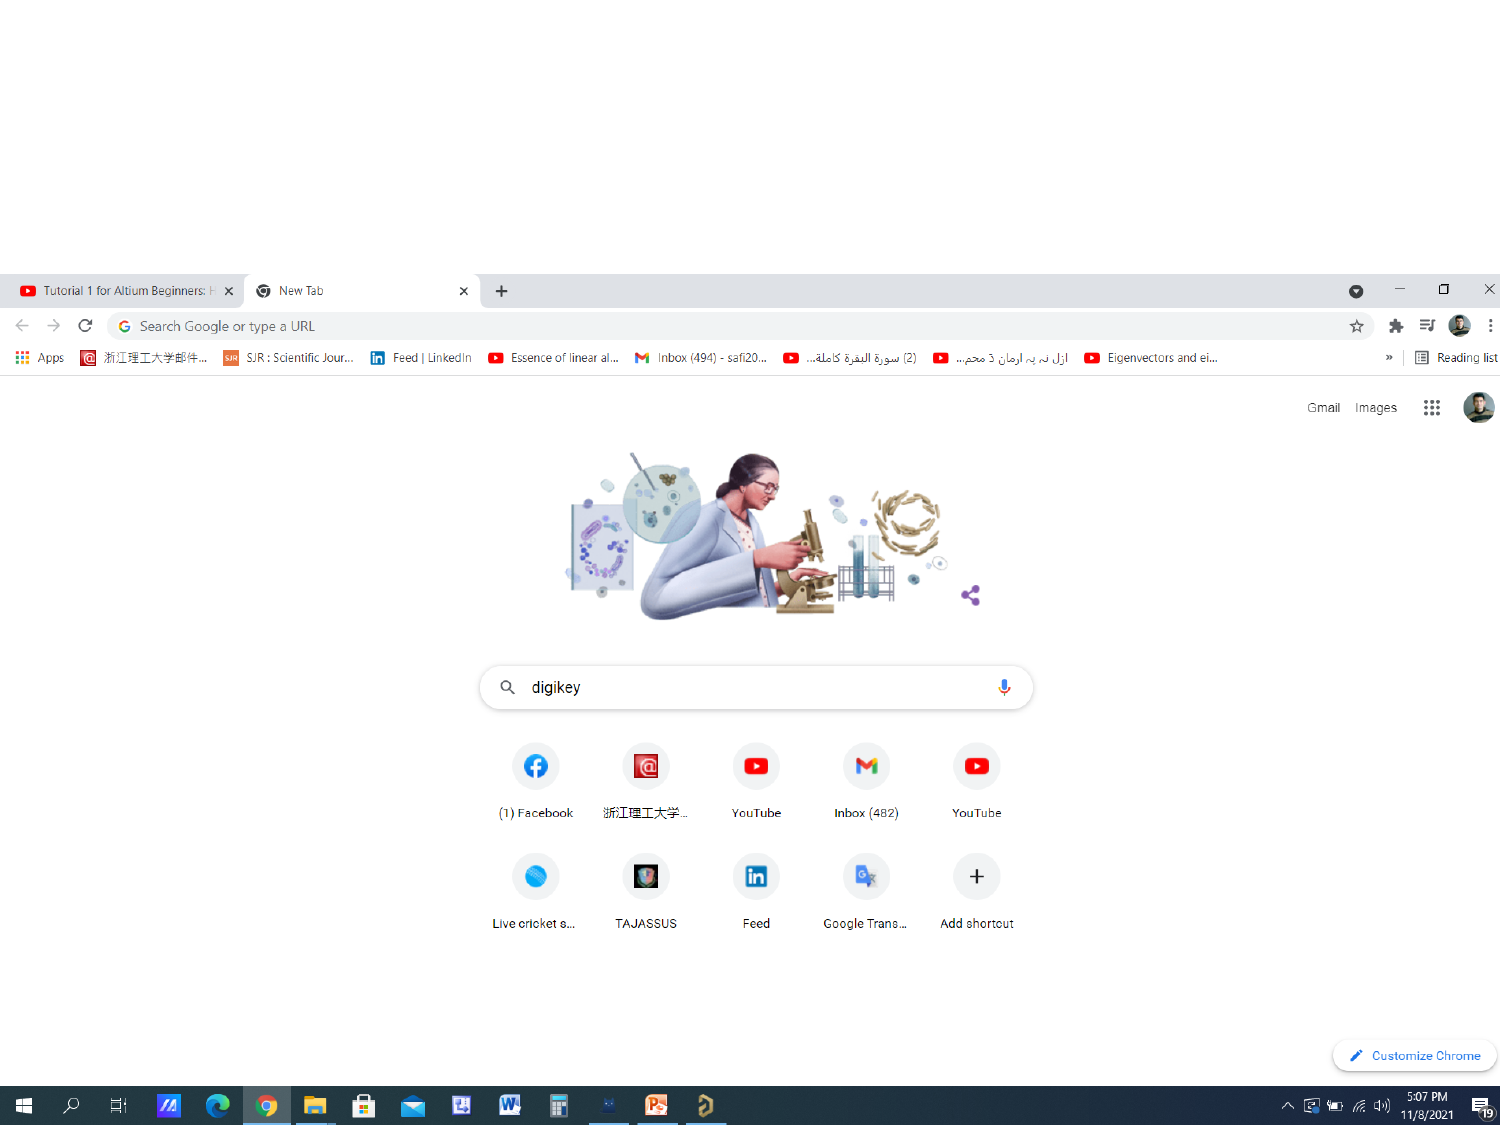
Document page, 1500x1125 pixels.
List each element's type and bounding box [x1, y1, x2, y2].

picture [0, 274, 1500, 1125]
